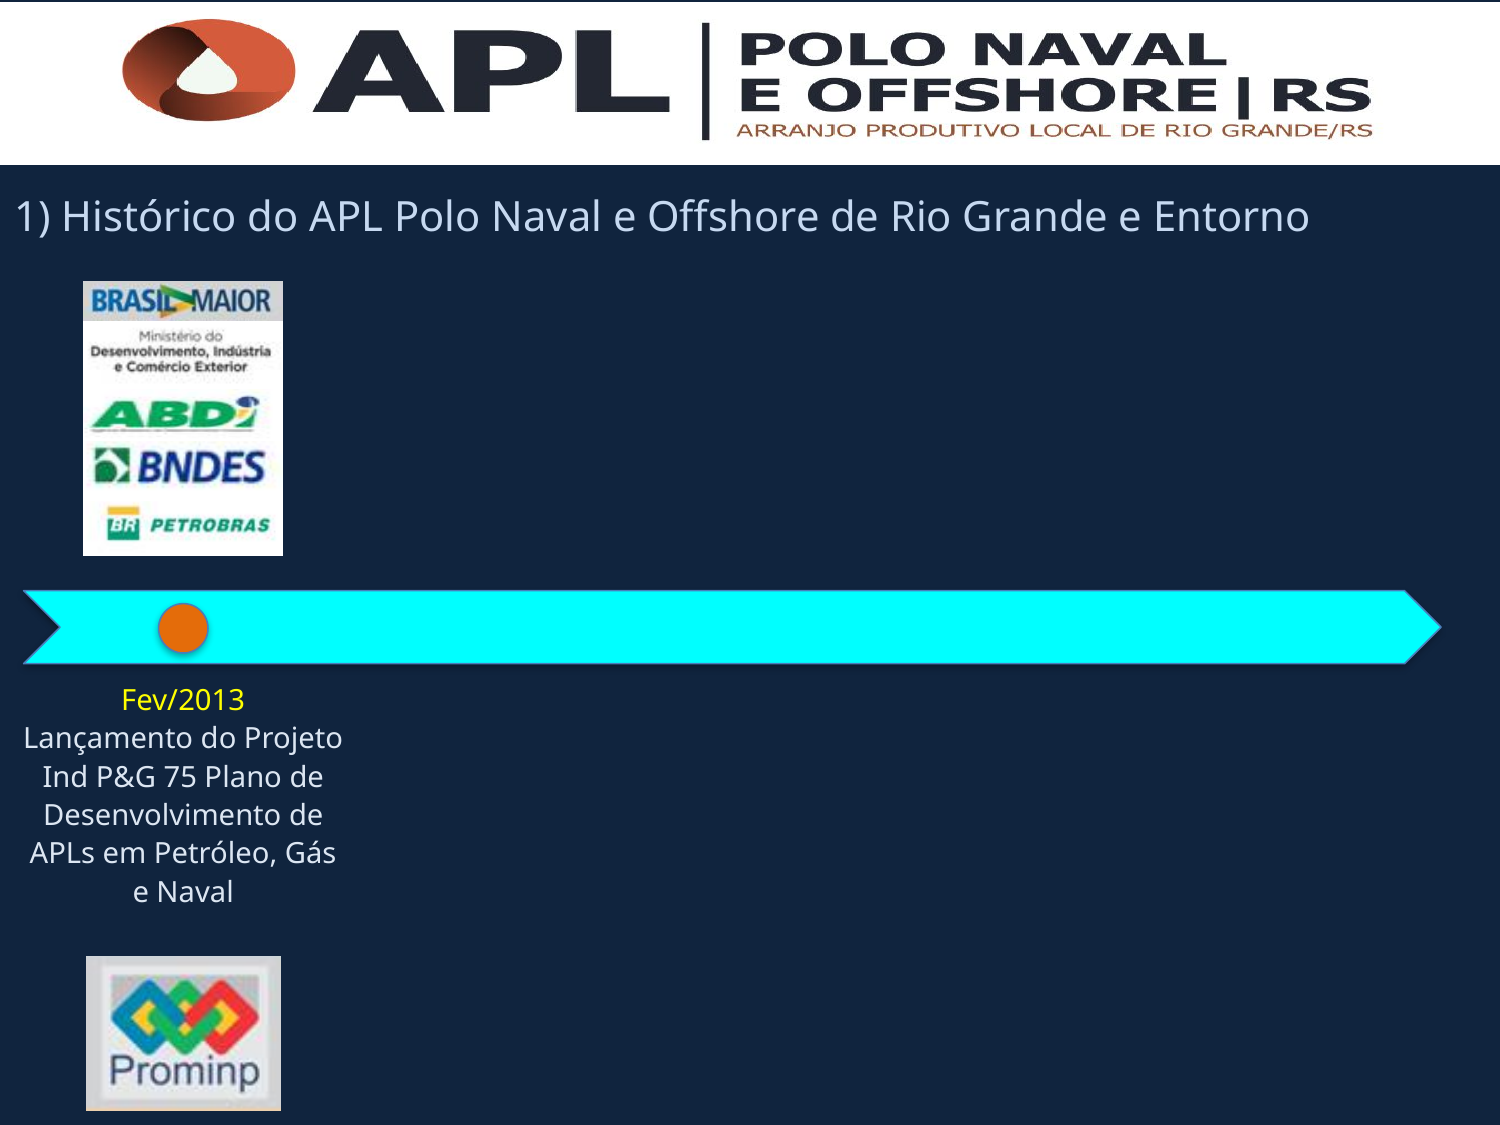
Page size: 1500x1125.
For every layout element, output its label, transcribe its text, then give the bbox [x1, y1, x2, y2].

text_box Fev/2013 Lançamento do Projeto Ind P&G 75 Plano de Desenvolvimento de APLs em Petróleo, Gás e Naval [4, 670, 363, 916]
picture [0, 2, 1500, 165]
text_box [157, 602, 209, 654]
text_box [83, 281, 284, 556]
picture [86, 956, 281, 1111]
text_box [22, 589, 1442, 665]
text_box 1) Histórico do APL Polo Naval e Offshore de Rio Grande e Entorno [0, 172, 1463, 248]
